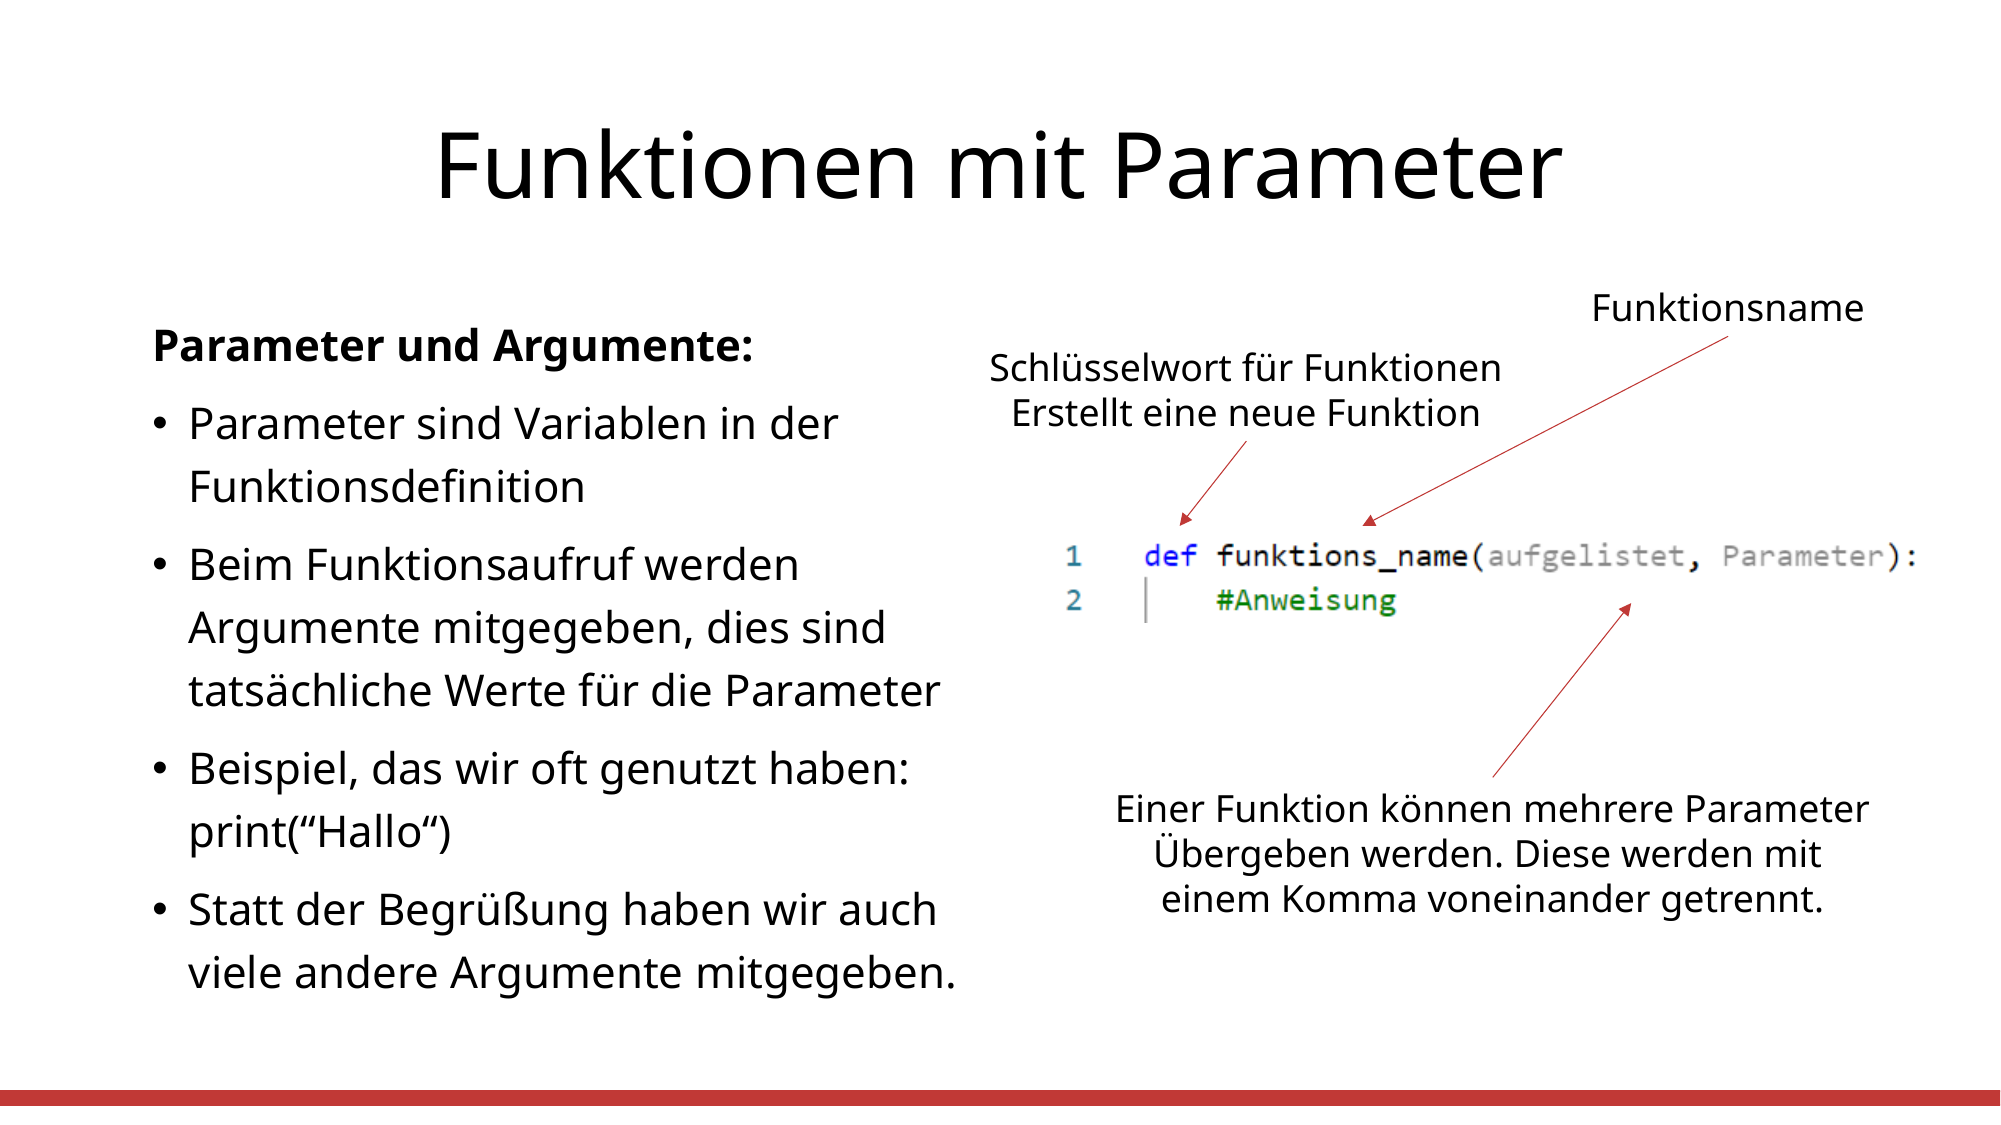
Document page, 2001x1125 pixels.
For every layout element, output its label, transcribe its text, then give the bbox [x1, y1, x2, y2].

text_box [1179, 442, 1247, 526]
text_box Einer Funktion können mehrere Parameter Übergeben werden. Diese werden mit einem Komma voneinander getrennt. [1100, 777, 1886, 927]
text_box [1492, 603, 1632, 778]
picture [1054, 530, 1932, 623]
list Parameter und Argumente: Parameter sind Variablen in der Funktionsdefinition Beim Funktionsaufruf werden Argumente mitgegeben, dies sind tatsächliche Werte für die Parameter Beispiel, das wir oft genutzt haben: print(“Hallo“) Statt der Begrüßung haben wir auch viele andere Argumente mitgegeben. [137, 299, 1000, 1014]
title Funktionen mit Parameter [137, 59, 1863, 278]
text_box Schlüsselwort für Funktionen Erstellt eine neue Funktion [974, 336, 1519, 442]
text_box Funktionsname [1576, 276, 1880, 337]
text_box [1362, 337, 1729, 526]
